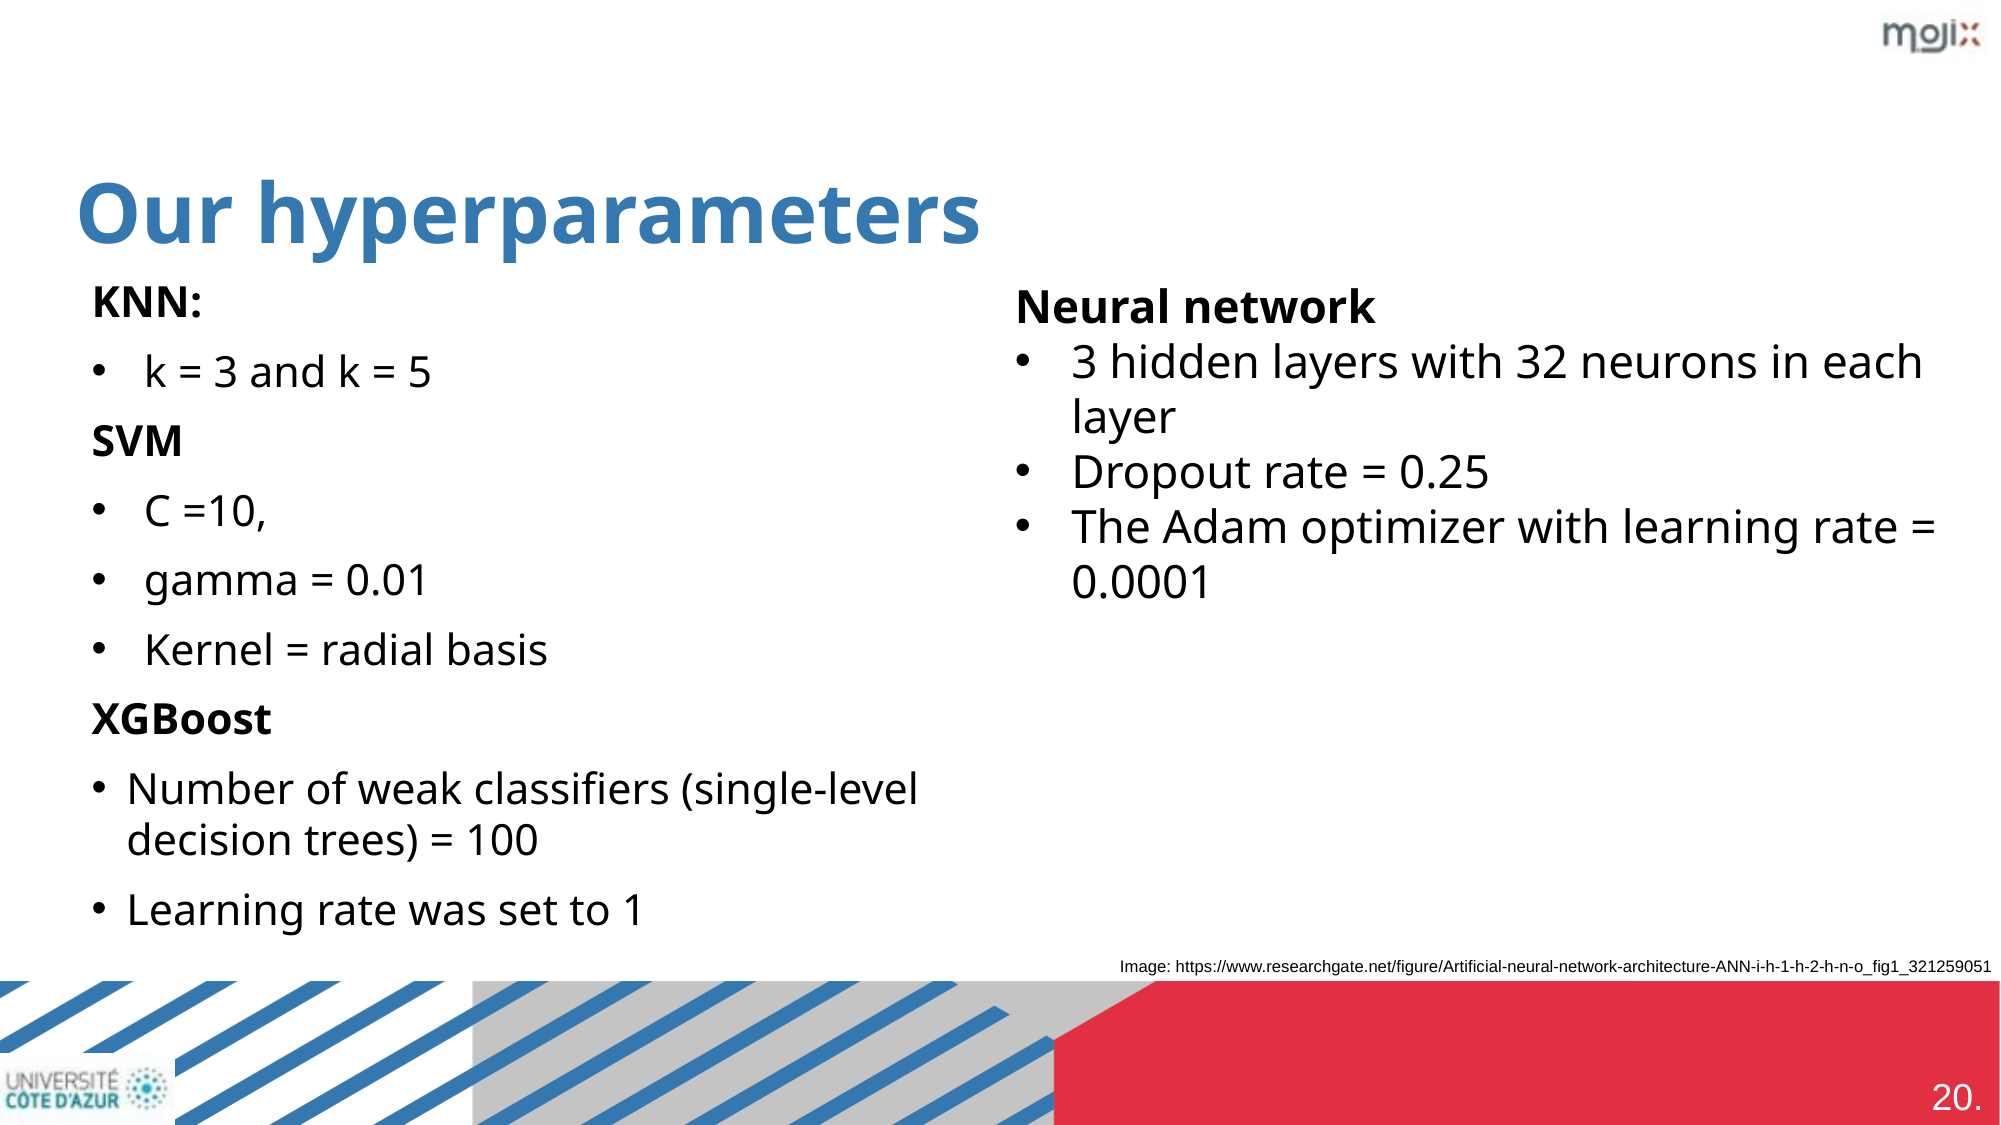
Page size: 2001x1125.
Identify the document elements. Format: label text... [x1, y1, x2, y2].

text_box 20. [1916, 1064, 2000, 1125]
title Our hyperparameters [60, 164, 1018, 357]
text_box Neural network​ 3 hidden layers with 32 neurons in each layer​ Dropout rate = 0.25​ The Adam optimizer with learning rate = 0.0001 [999, 269, 1985, 615]
picture [1854, 0, 2000, 83]
picture [0, 981, 2000, 1125]
text_box Image: https://www.researchgate.net/figure/Artificial-neural-network-architecture-ANN-i-h-1-h-2-h-n-o_fig1_321259051 [1105, 948, 2000, 984]
list KNN: k = 3 and k = 5 SVM C =10, gamma = 0.01 Kernel = radial basis XGBoost Number of weak classifiers (single-level decision trees) = 100 Learning rate was set to 1 [76, 267, 942, 949]
